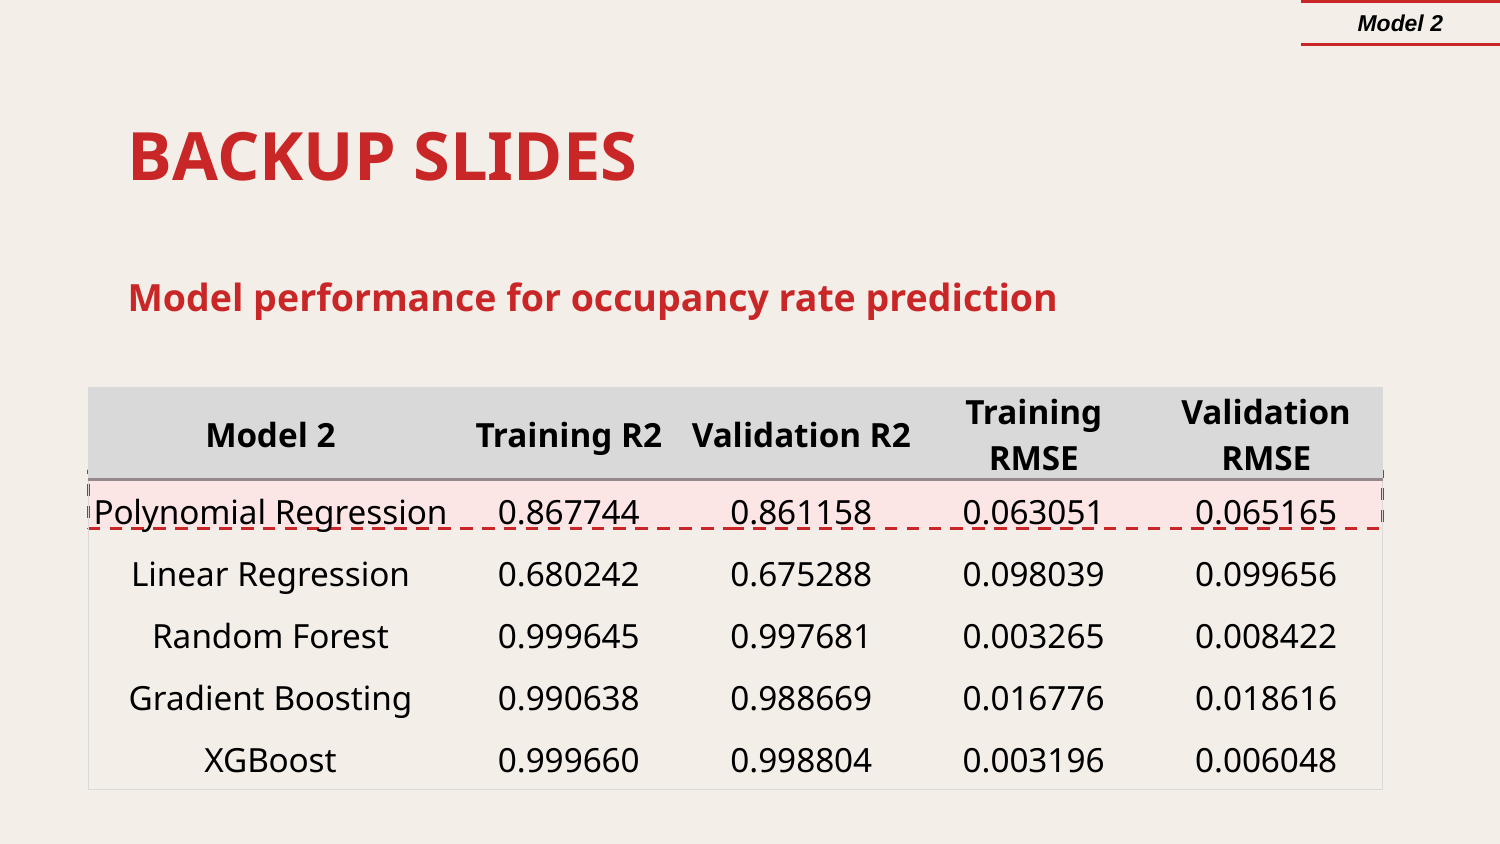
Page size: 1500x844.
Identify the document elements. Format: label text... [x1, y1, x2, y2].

table_header Validation R2 [685, 389, 918, 478]
table_cell 0.998804 [685, 728, 918, 789]
table_cell 0.006048 [1150, 728, 1382, 789]
table_cell 0.988669 [685, 666, 918, 728]
table_cell 0.065165 [1150, 481, 1382, 542]
table_cell XGBoost [89, 728, 453, 789]
table_cell 0.016776 [918, 666, 1150, 728]
table_cell 0.099656 [1150, 542, 1382, 604]
table_cell 0.997681 [685, 604, 918, 666]
table_cell Random Forest [89, 604, 453, 666]
table_cell 0.063051 [918, 481, 1150, 542]
table_cell Gradient Boosting [89, 666, 453, 728]
table_cell 0.680242 [453, 542, 685, 604]
table_cell Polynomial Regression [89, 481, 453, 542]
table_cell 0.867744 [453, 481, 685, 542]
title BACKUP SLIDES Model performance for occupancy rate prediction [112, 169, 1377, 264]
table_header Model 2 [1301, 3, 1500, 43]
table_cell 0.861158 [685, 481, 918, 542]
table_cell 0.990638 [453, 666, 685, 728]
table_header Training R2 [453, 389, 685, 478]
table_cell 0.999645 [453, 604, 685, 666]
table_cell 0.675288 [685, 542, 918, 604]
table_cell 0.999660 [453, 728, 685, 789]
table_cell Linear Regression [89, 542, 453, 604]
table_cell 0.018616 [1150, 666, 1382, 728]
table_header Validation RMSE [1150, 389, 1382, 478]
table_cell 0.003196 [918, 728, 1150, 789]
table_header Model 2 [89, 389, 453, 478]
table_cell 0.003265 [918, 604, 1150, 666]
table_cell 0.008422 [1150, 604, 1382, 666]
table_header Training RMSE [918, 389, 1150, 478]
table_cell 0.098039 [918, 542, 1150, 604]
